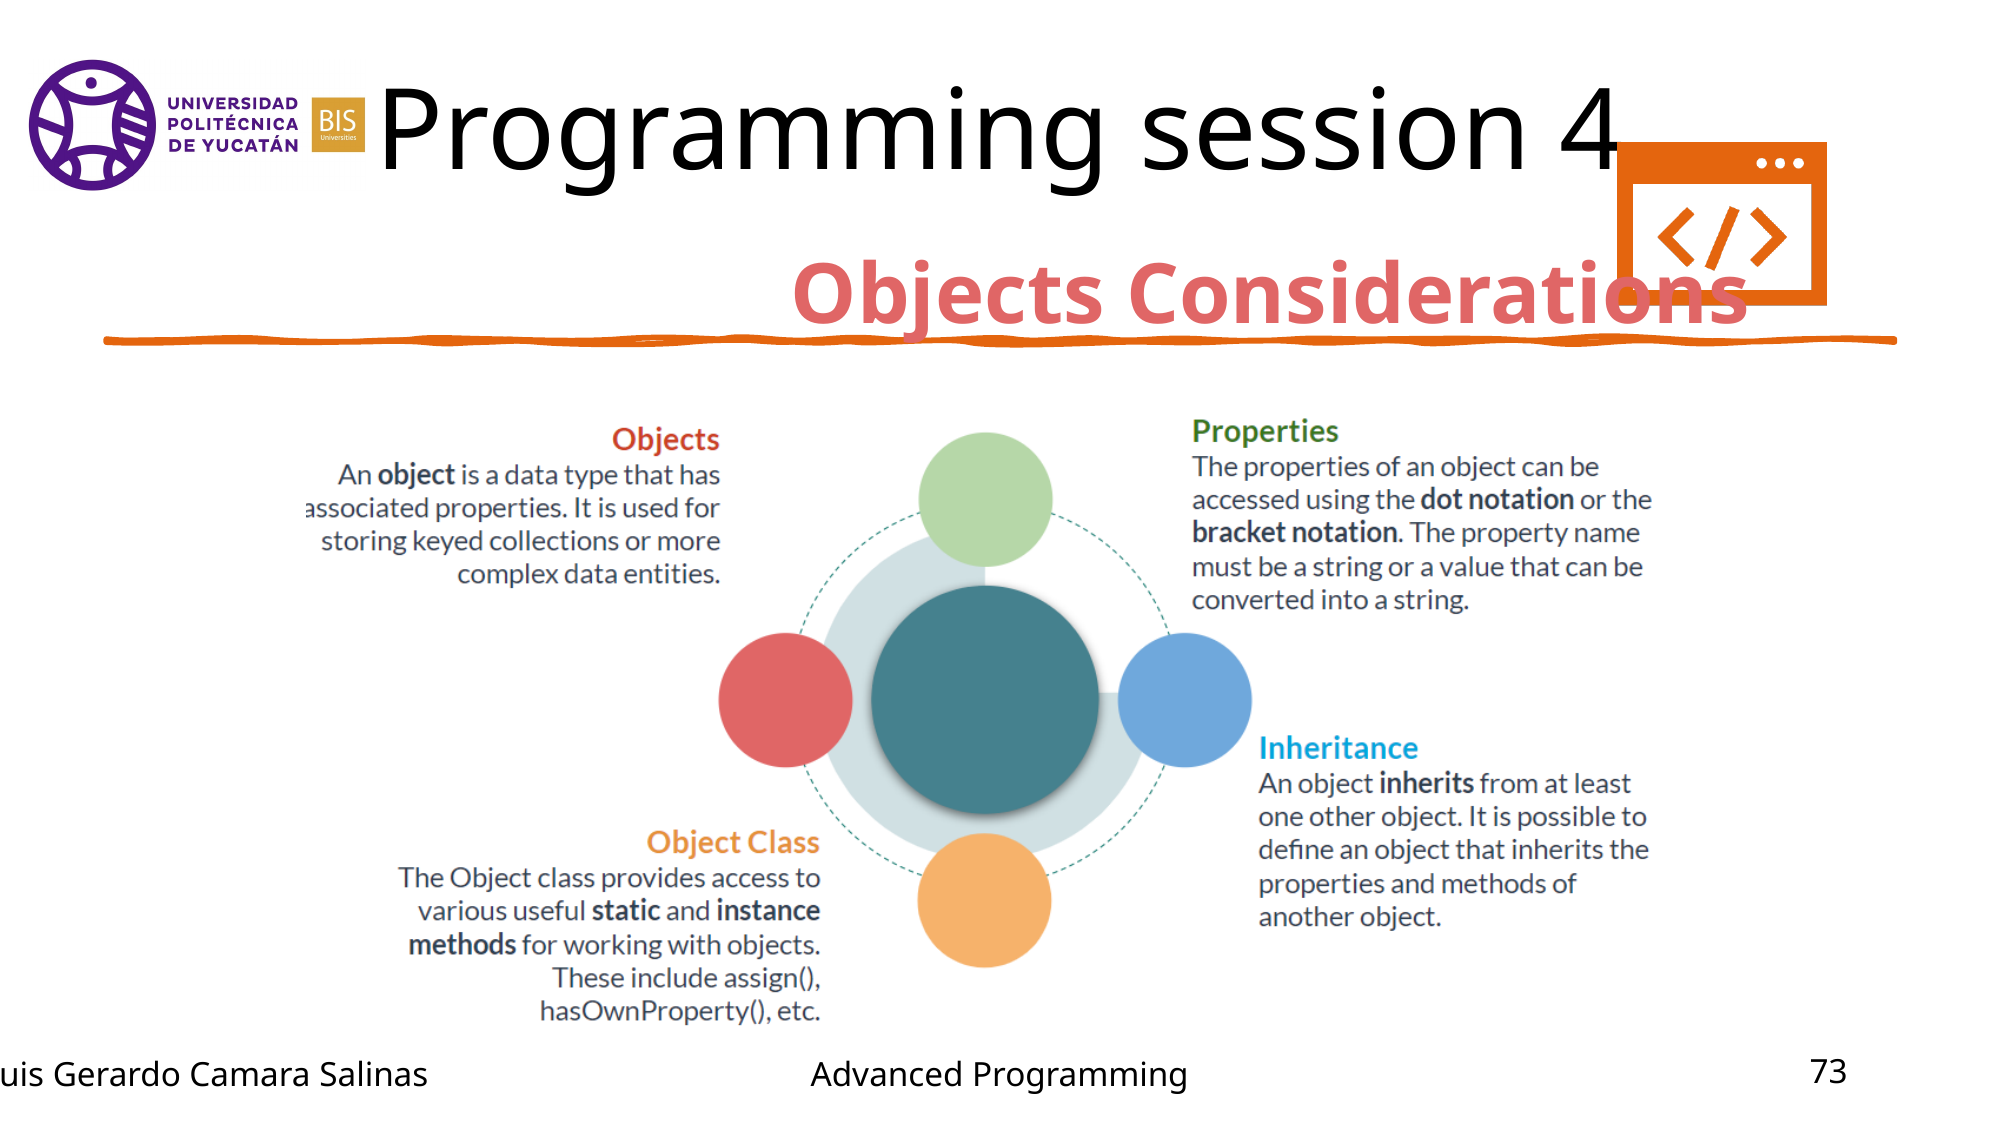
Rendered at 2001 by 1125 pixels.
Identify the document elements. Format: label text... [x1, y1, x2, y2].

title Programming session 4 [137, 15, 1863, 233]
picture [28, 59, 366, 191]
text_box Objects Considerations [776, 233, 1596, 348]
picture [306, 402, 1693, 1037]
text_box Objects Considerations [1848, 233, 2000, 348]
text_box Luis Gerardo Camara Salinas [0, 1042, 543, 1103]
slide_number 73 [1412, 1042, 1863, 1103]
picture [1596, 97, 1848, 350]
footer Advanced Programming [662, 1042, 1338, 1103]
